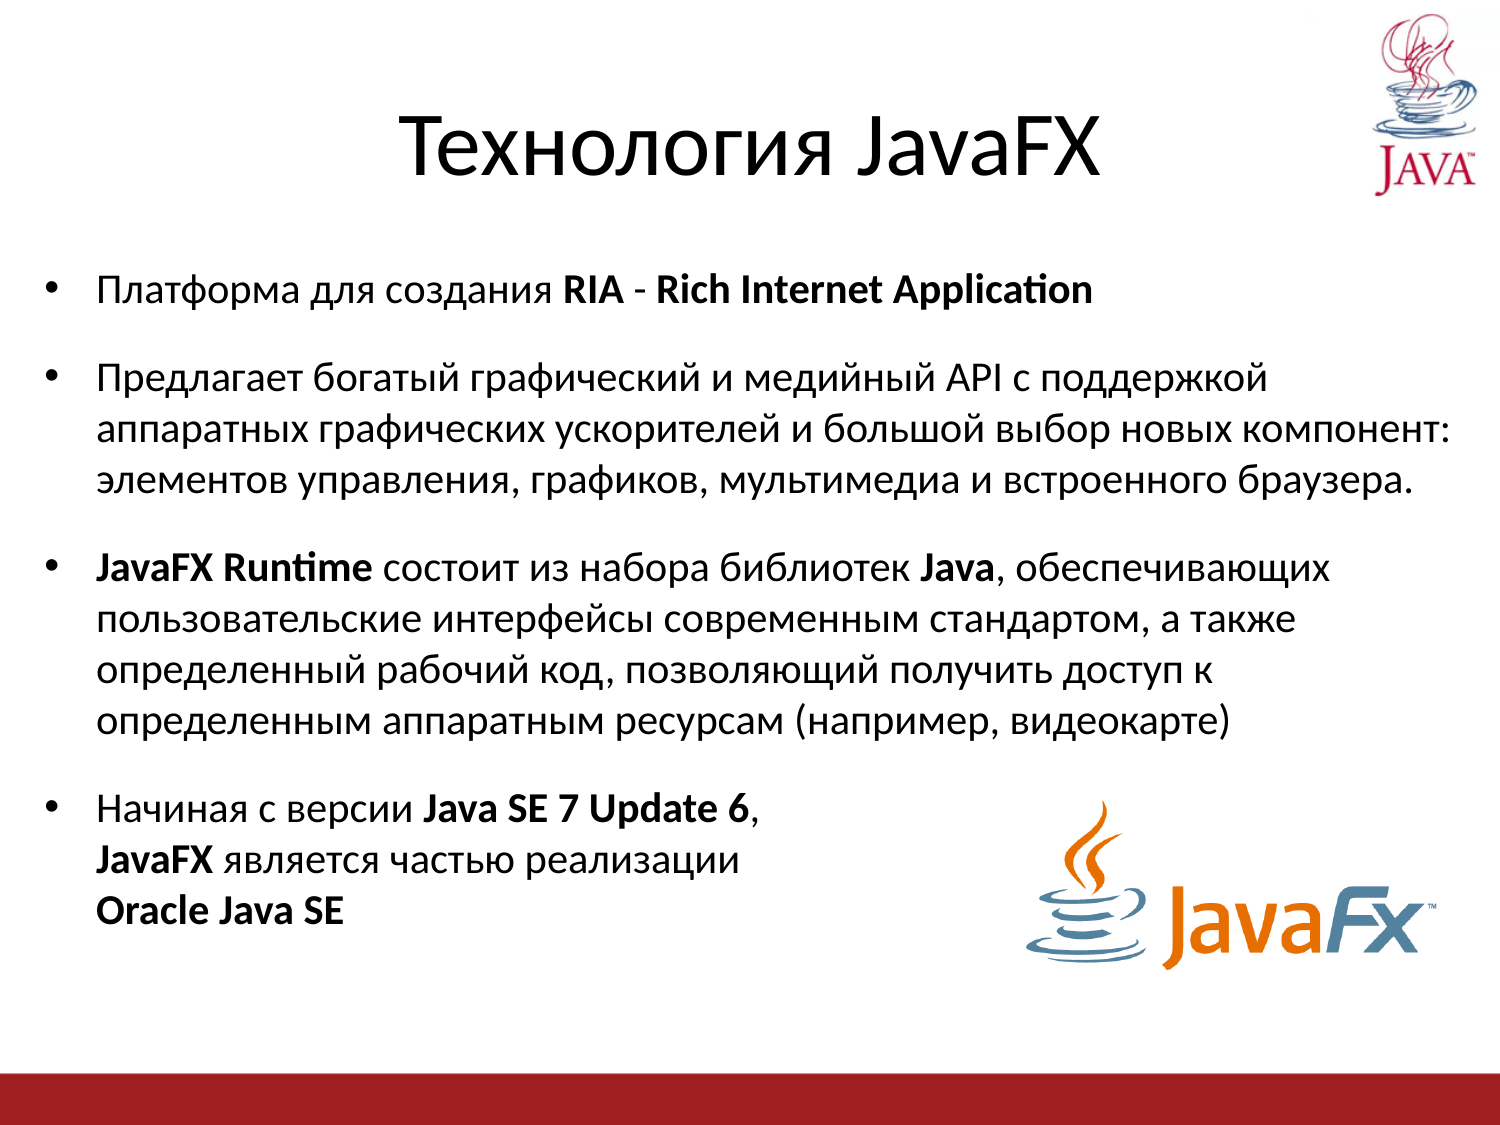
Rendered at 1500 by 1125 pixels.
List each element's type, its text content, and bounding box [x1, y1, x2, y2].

picture [0, 0, 1500, 1125]
list Платформа для создания RIA - Rich Internet Application Предлагает богатый графический и медийный API с поддержкой аппаратных графических ускорителей и большой выбор новых компонент: элементов управления, графиков, мультимедиа и встроенного браузера. JavaFX Runtime состоит из набора библиотек Java, обеспечивающих пользовательские интерфейсы современным стандартом, а также определенный рабочий код, позволяющий получить доступ к определенным аппаратным ресурсам (например, видеокарте) Начиная с версии Java SE 7 Update 6, JavaFX является частью реализации Oracle Java SE [29, 229, 1470, 965]
title Технология JavaFX [75, 45, 1425, 229]
